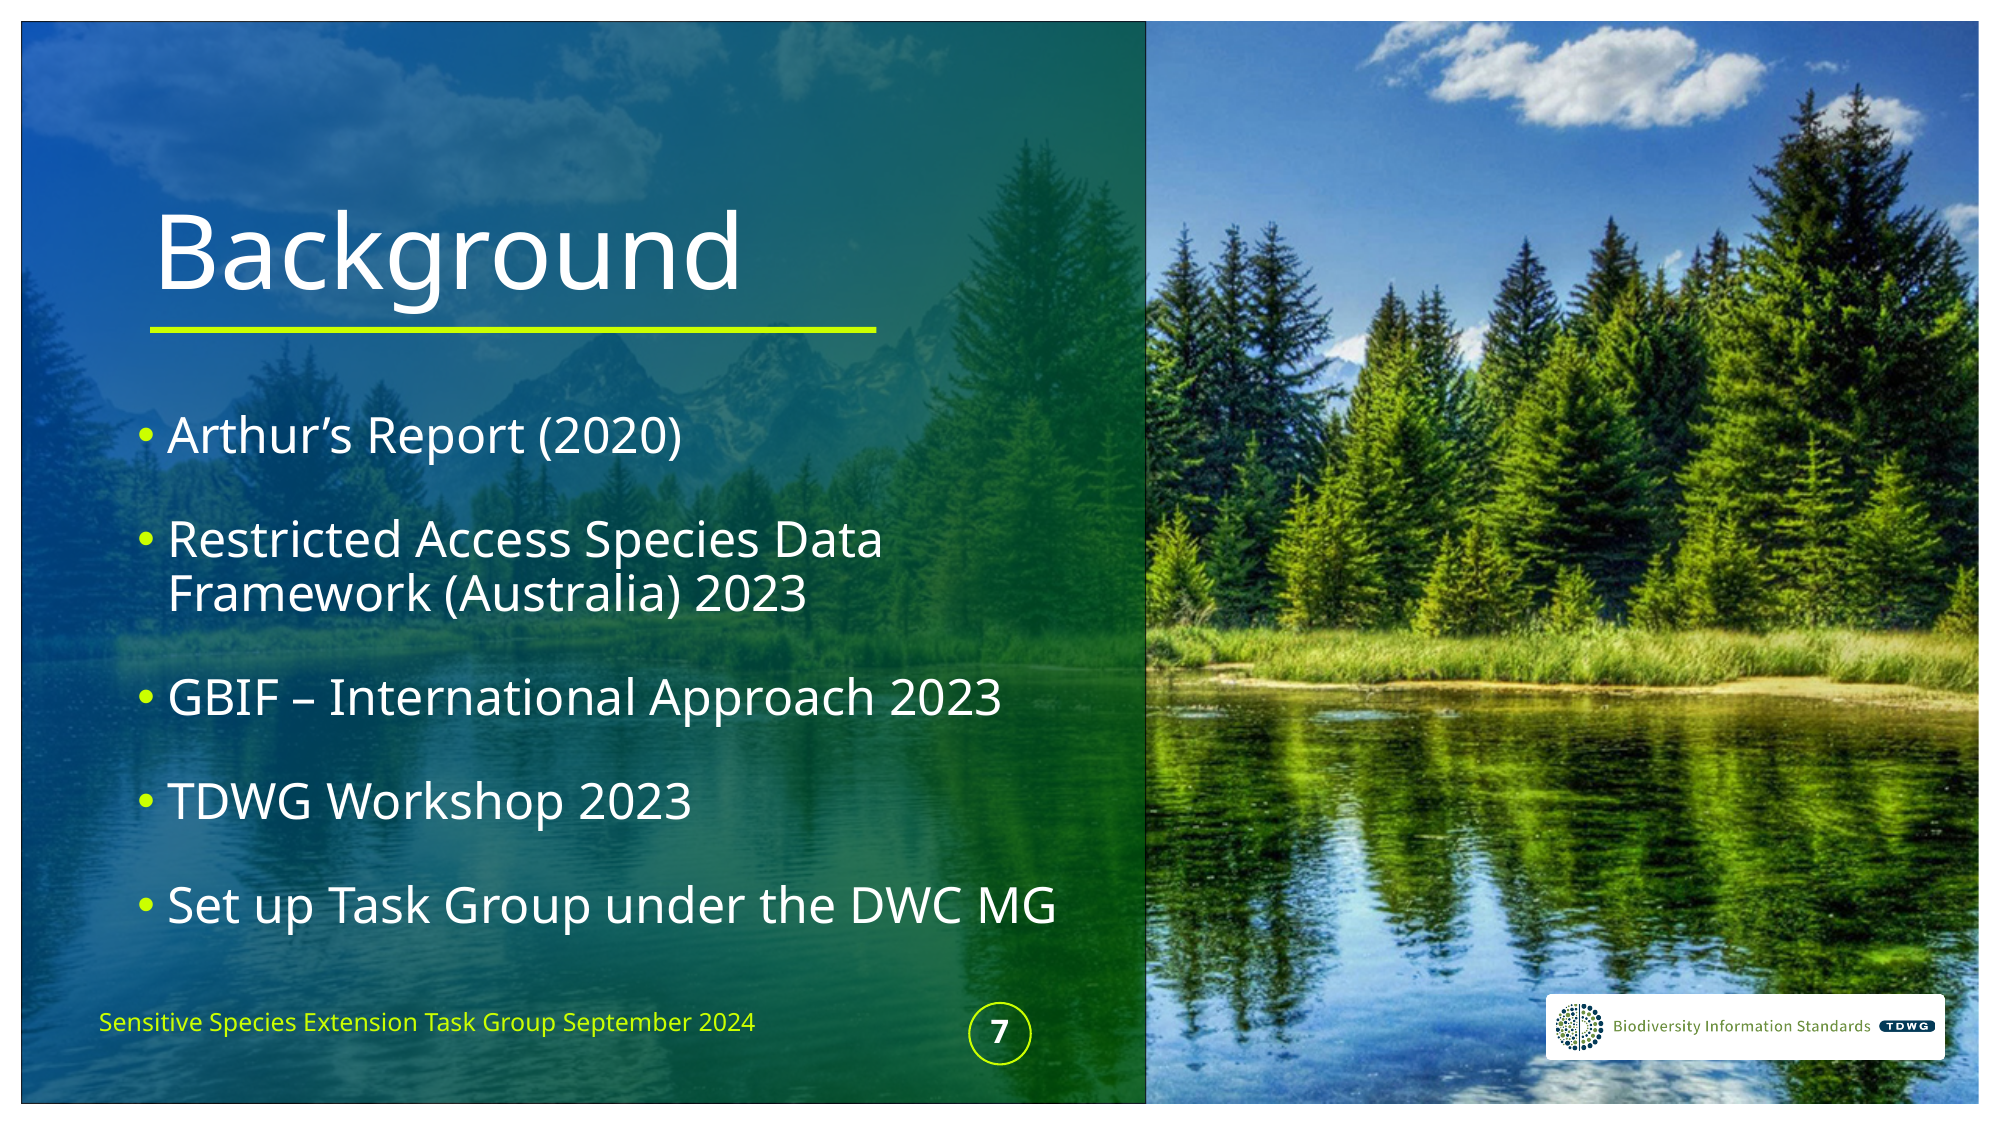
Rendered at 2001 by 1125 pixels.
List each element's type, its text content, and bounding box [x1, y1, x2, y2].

title Background [138, 191, 1006, 321]
picture [21, 21, 1979, 1104]
list Arthur’s Report (2020) Restricted Access Species Data Framework (Australia) 2023 GBIF – International Approach 2023 TDWG Workshop 2023 Set up Task Group under the DWC MG [137, 402, 1143, 1004]
picture [330, 333, 698, 402]
footer Sensitive Species Extension Task Group September 2024 [83, 991, 817, 1051]
slide_number 7 [954, 1004, 1045, 1064]
picture [370, 321, 704, 326]
